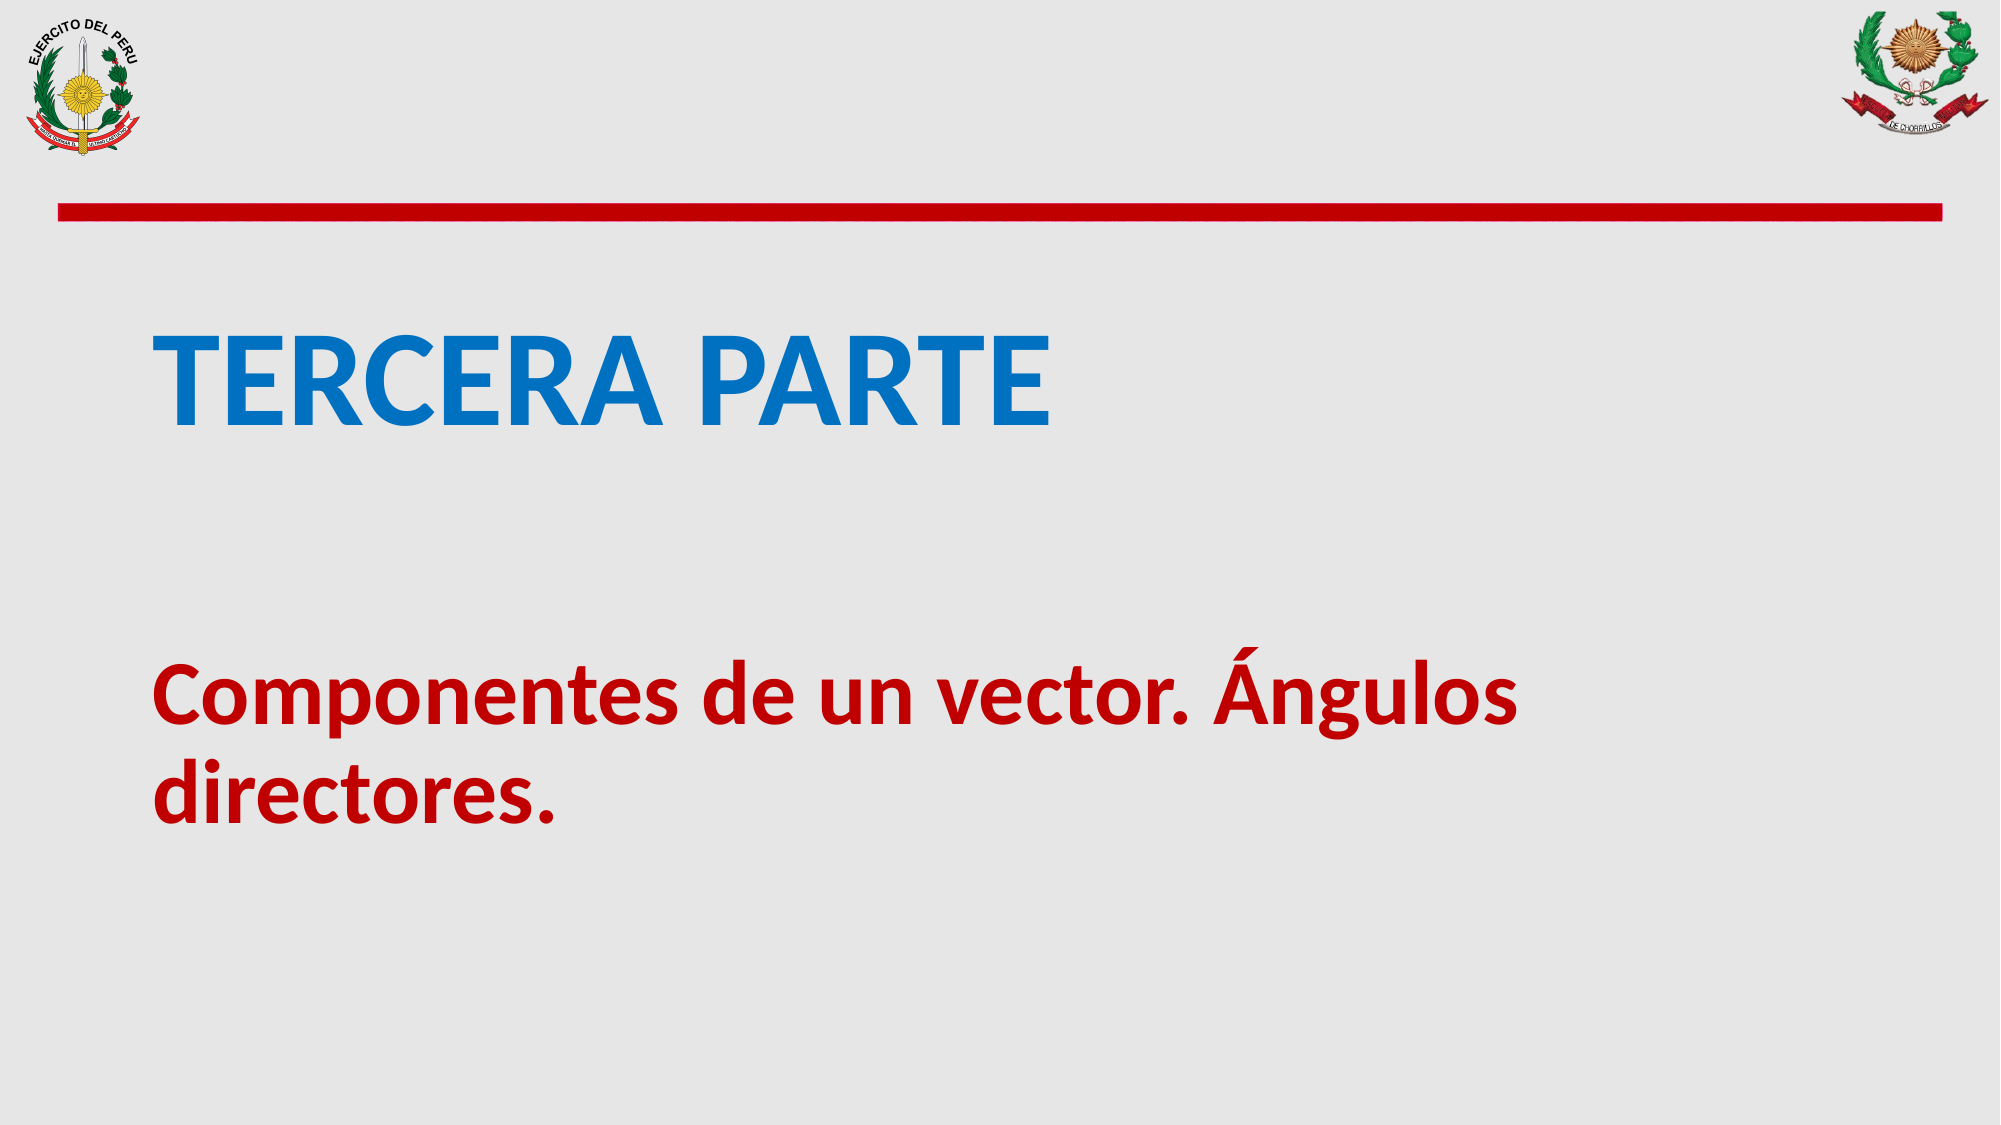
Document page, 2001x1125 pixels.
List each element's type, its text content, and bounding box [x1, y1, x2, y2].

picture [1822, 0, 1999, 146]
picture [26, 19, 140, 156]
list TERCERA PARTE Componentes de un vector. Ángulos directores. [137, 299, 1863, 1014]
